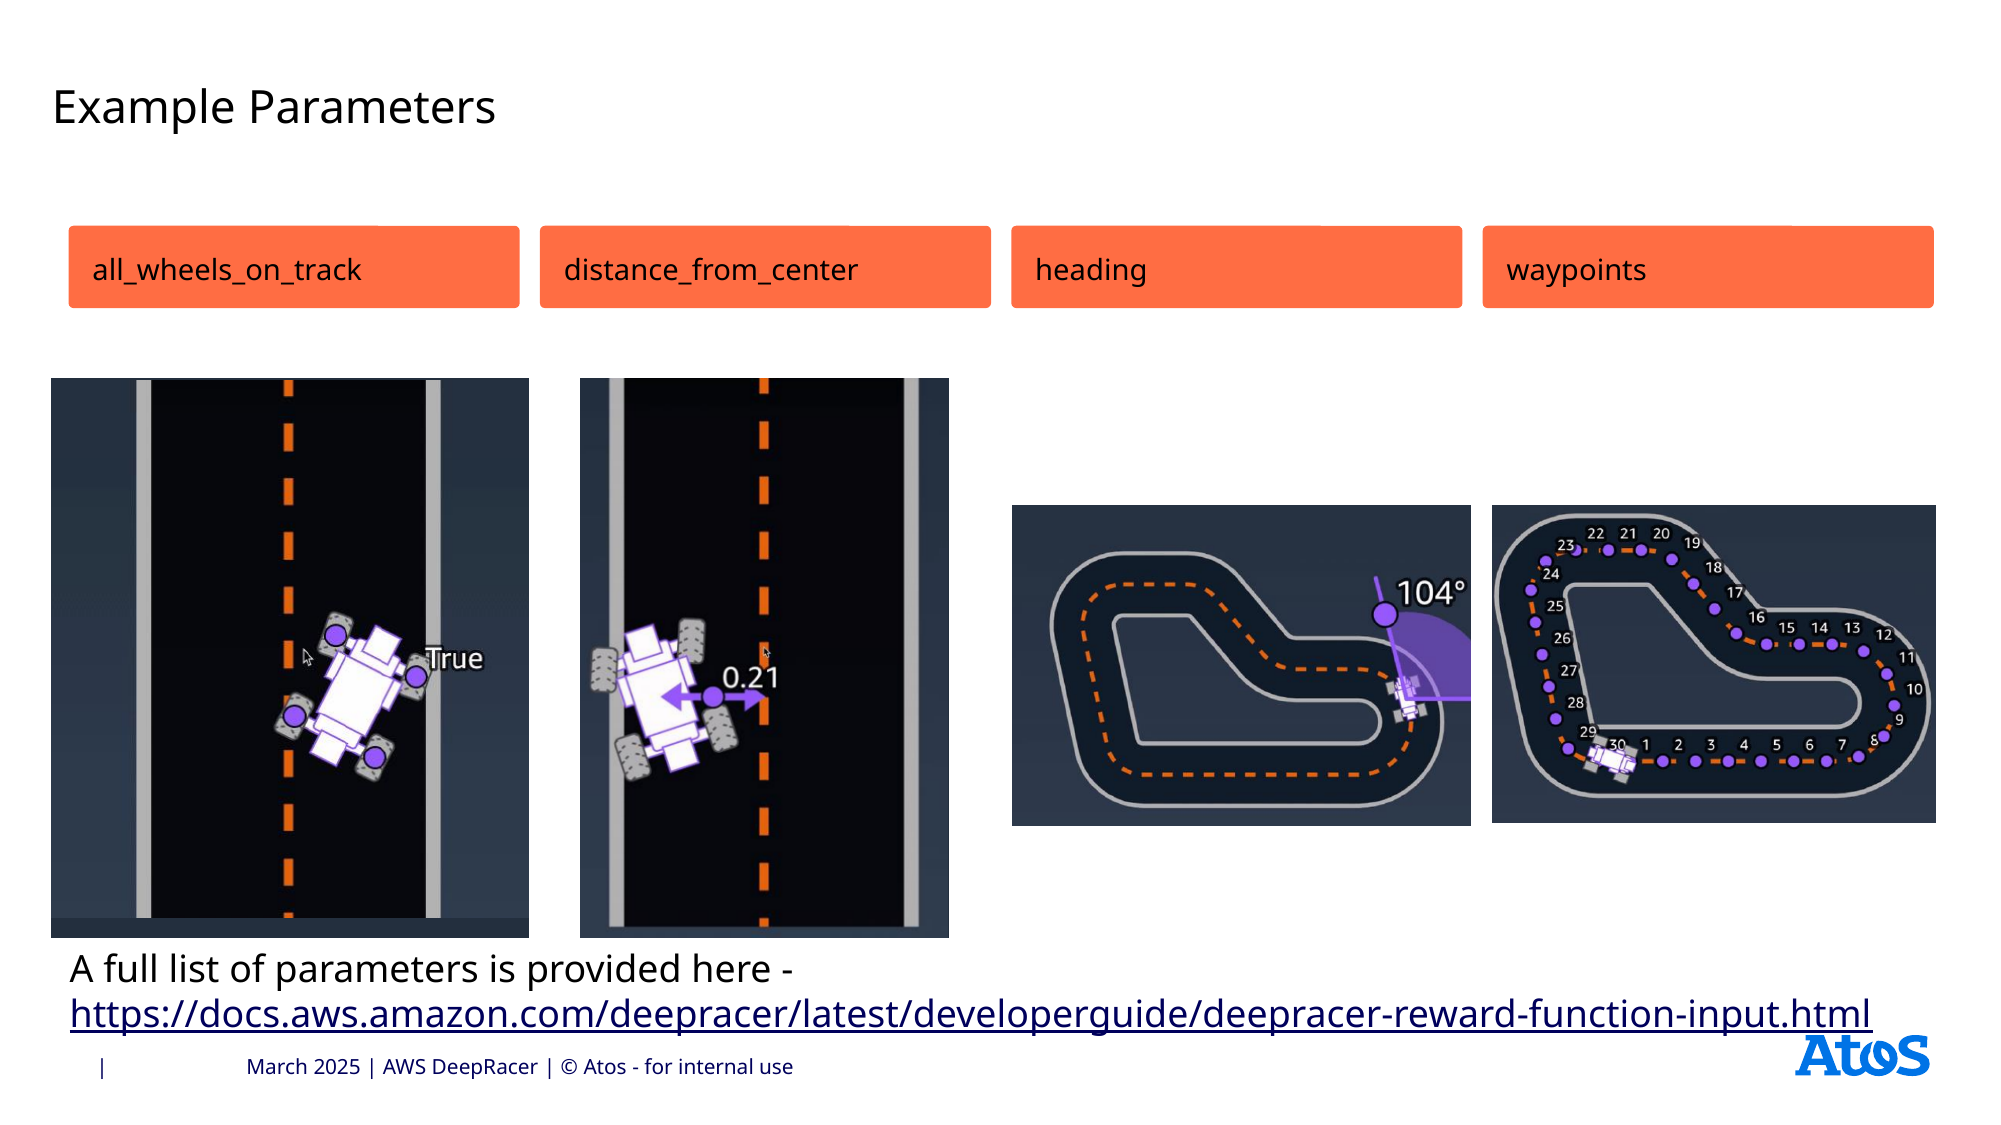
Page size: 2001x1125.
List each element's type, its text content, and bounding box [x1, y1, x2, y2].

list distance_from_center [563, 243, 968, 295]
list heading [1035, 243, 1439, 295]
title Example Parameters [51, 77, 1936, 134]
picture [1492, 505, 1936, 823]
picture [51, 378, 529, 938]
picture [1012, 505, 1471, 826]
list all_wheels_on_track [92, 243, 496, 295]
picture [580, 378, 949, 938]
text_box A full list of parameters is provided here - https://docs.aws.amazon.com/deepracer/latest/developerguide/deepracer-reward-function-input.html [54, 937, 1971, 1048]
list waypoints [1506, 243, 1910, 295]
